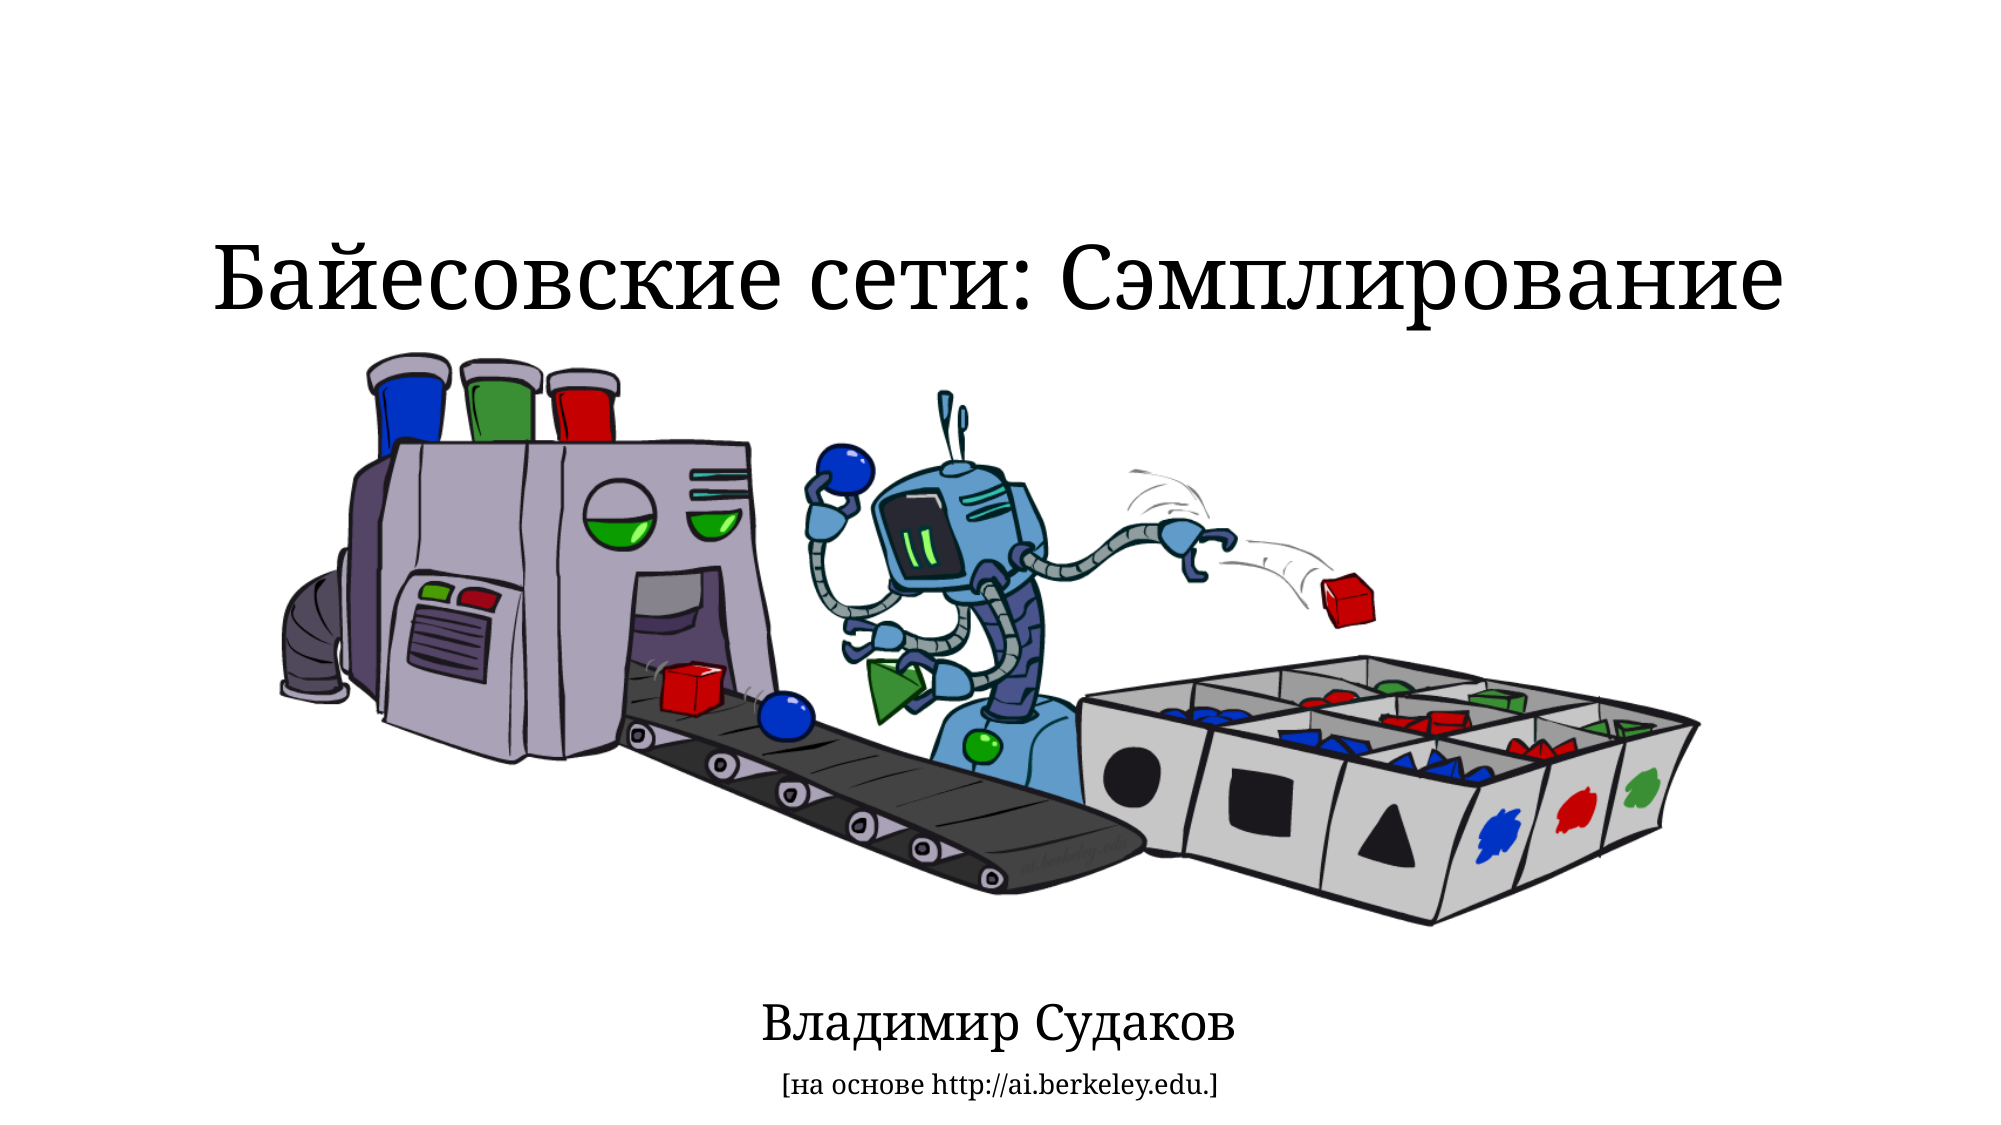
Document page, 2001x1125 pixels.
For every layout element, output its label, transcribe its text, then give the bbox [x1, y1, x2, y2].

list Байесовские сети: Сэмплирование [0, 211, 2000, 463]
text_box Владимир Судаков [на основе http://ai.berkeley.edu.] [5, 984, 1995, 1106]
picture [262, 337, 1710, 933]
